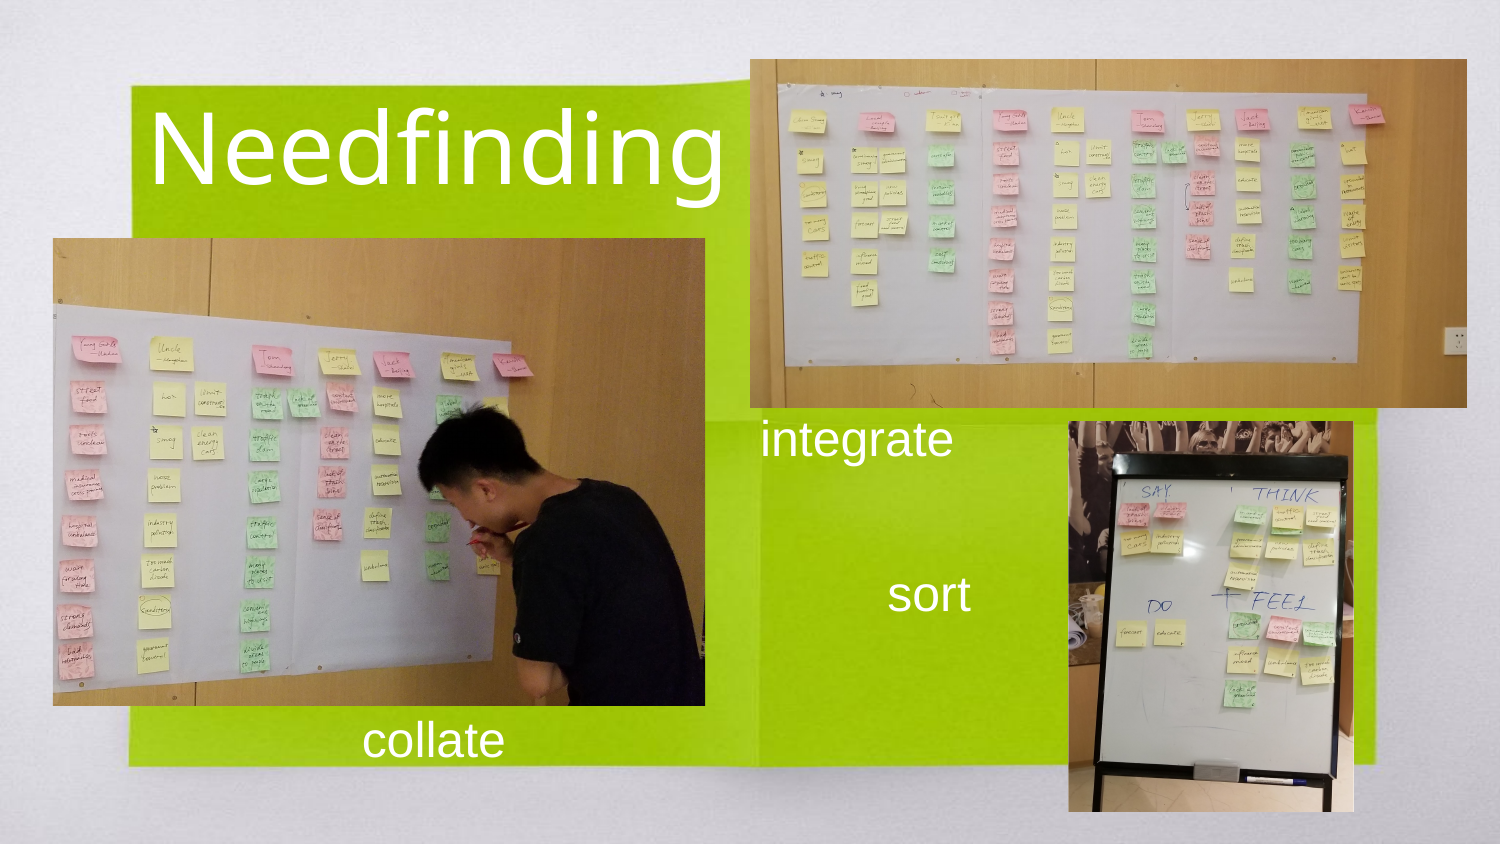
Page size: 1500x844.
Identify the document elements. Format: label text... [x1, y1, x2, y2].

text_box collate [346, 713, 530, 809]
text_box sort [872, 546, 1062, 688]
text_box Needfinding [134, 79, 744, 196]
picture [0, 0, 1500, 844]
text_box integrate [745, 412, 997, 520]
